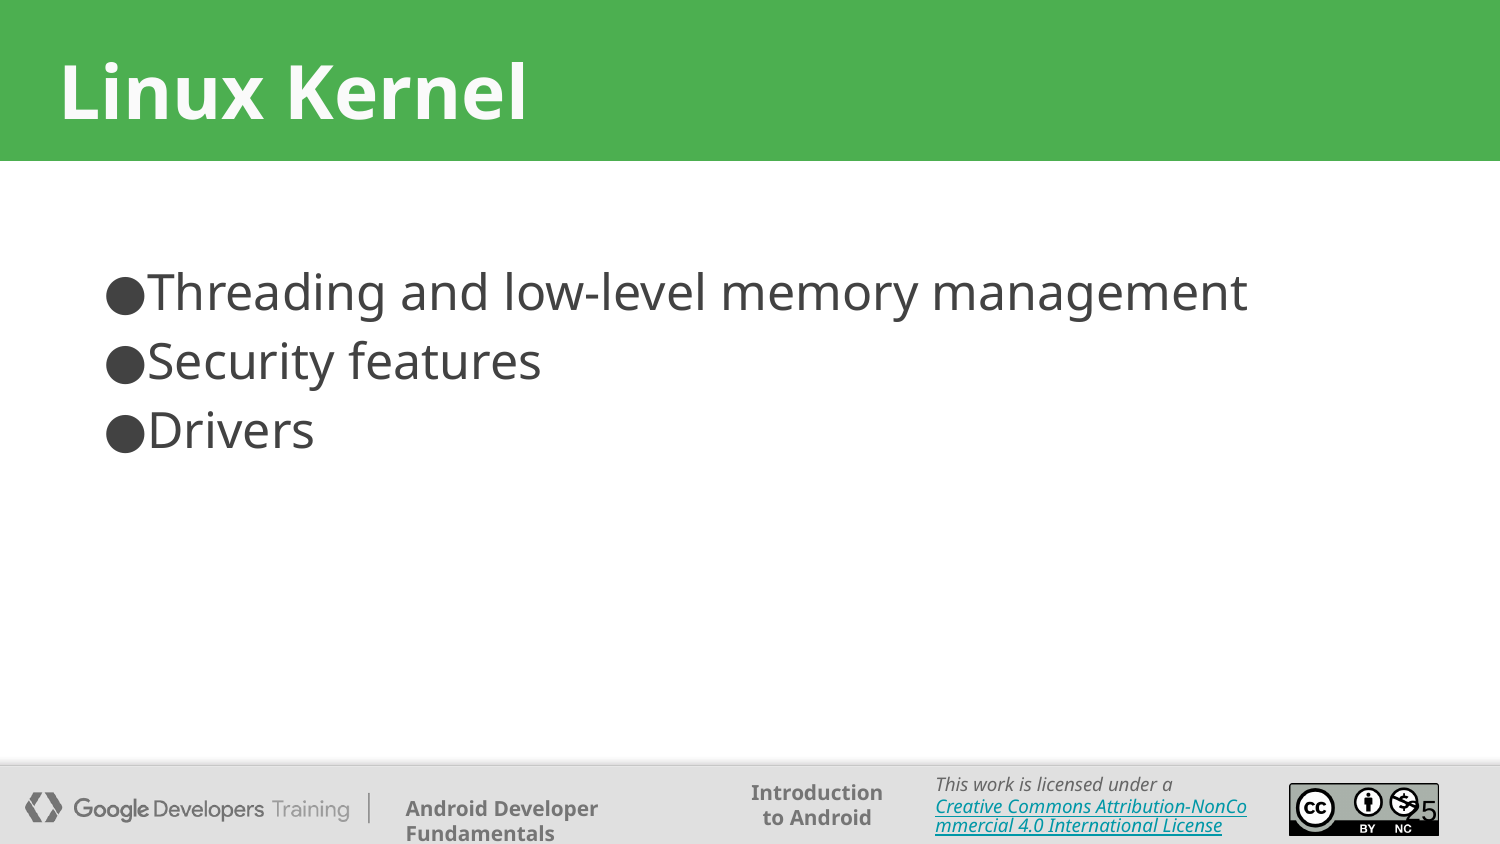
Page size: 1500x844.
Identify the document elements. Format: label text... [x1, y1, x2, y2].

picture [0, 161, 1500, 844]
slide_number 25 [1389, 777, 1480, 842]
title Linux Kernel [43, 29, 1441, 124]
list Threading and low-level memory management Security features Drivers [51, 176, 1449, 737]
